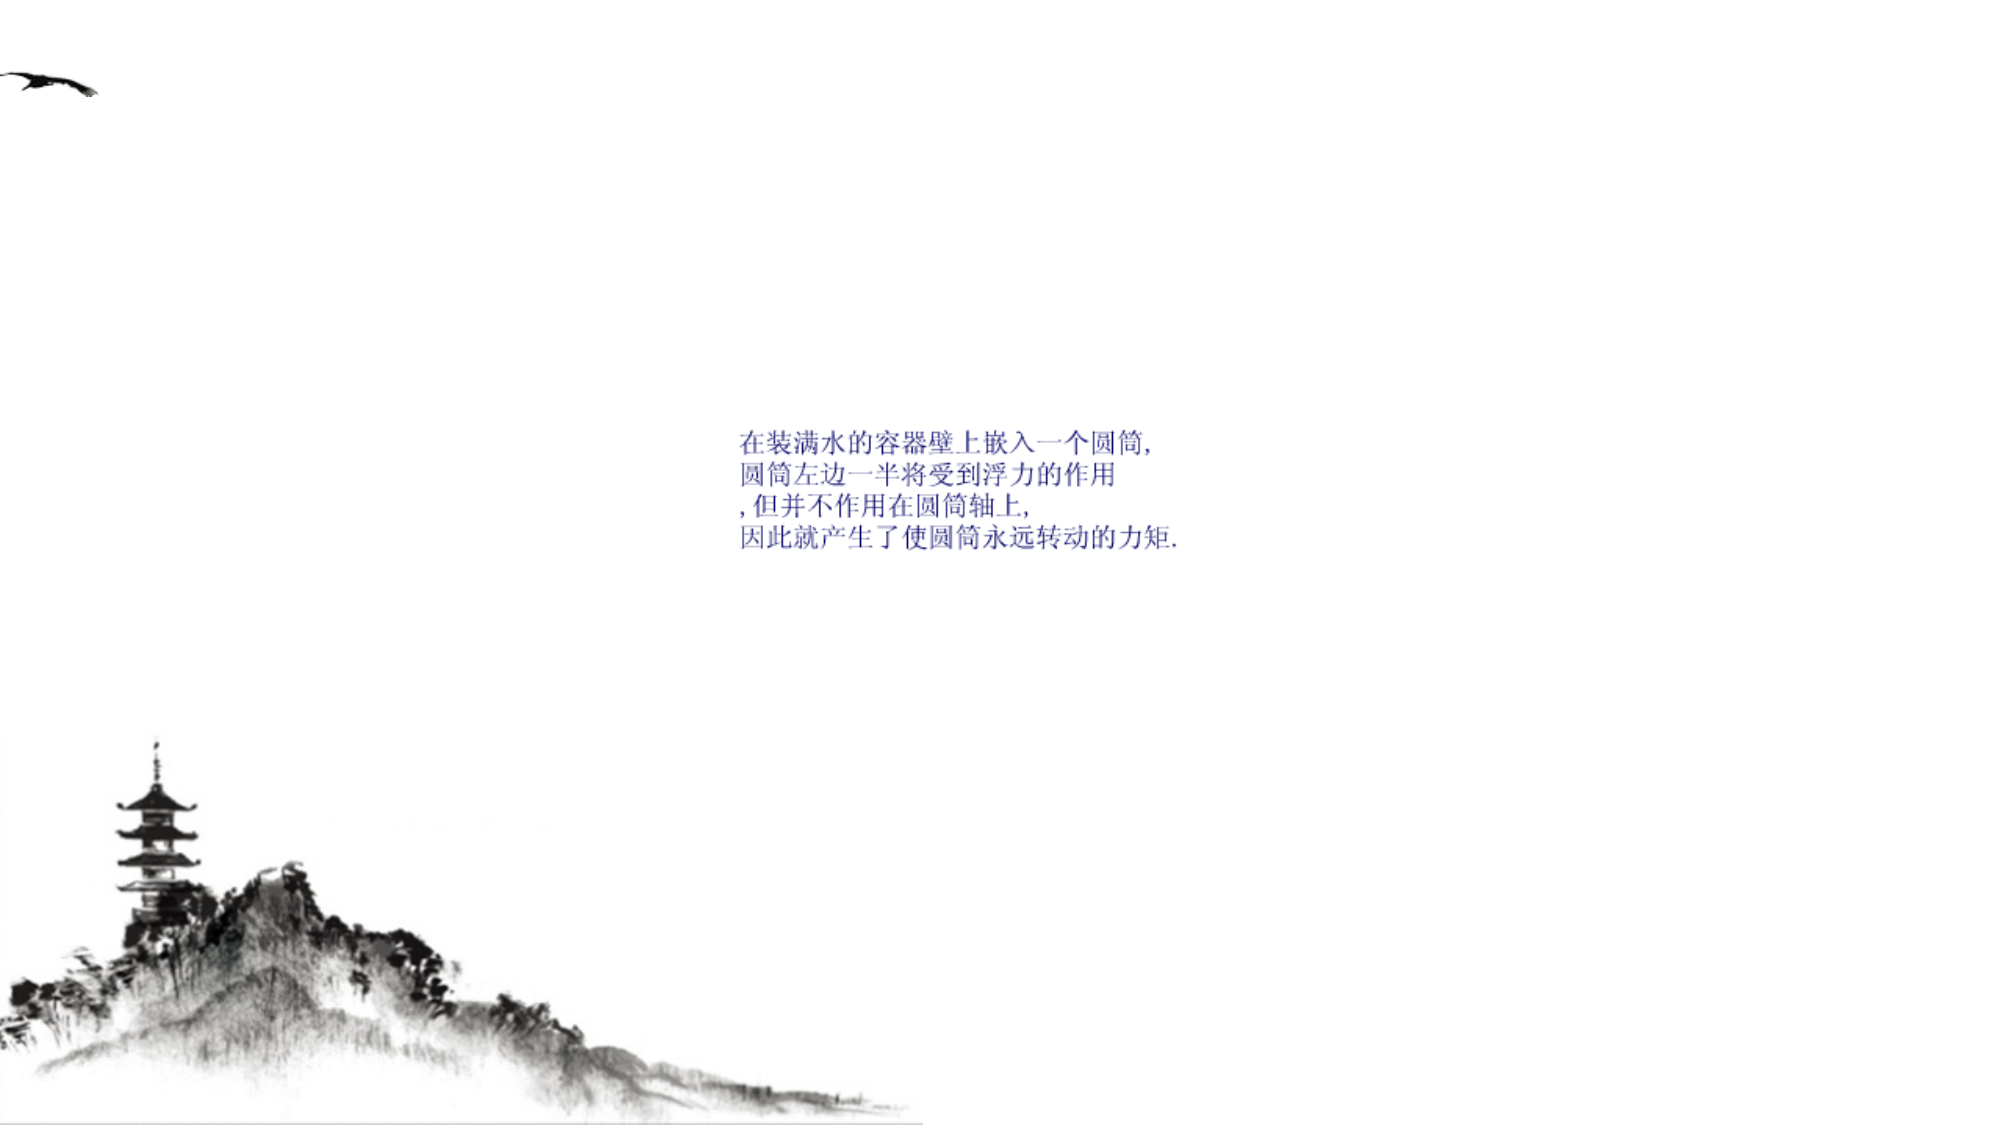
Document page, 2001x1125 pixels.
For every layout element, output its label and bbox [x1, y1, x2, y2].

picture [0, 113, 1896, 1125]
picture [0, 3, 99, 97]
